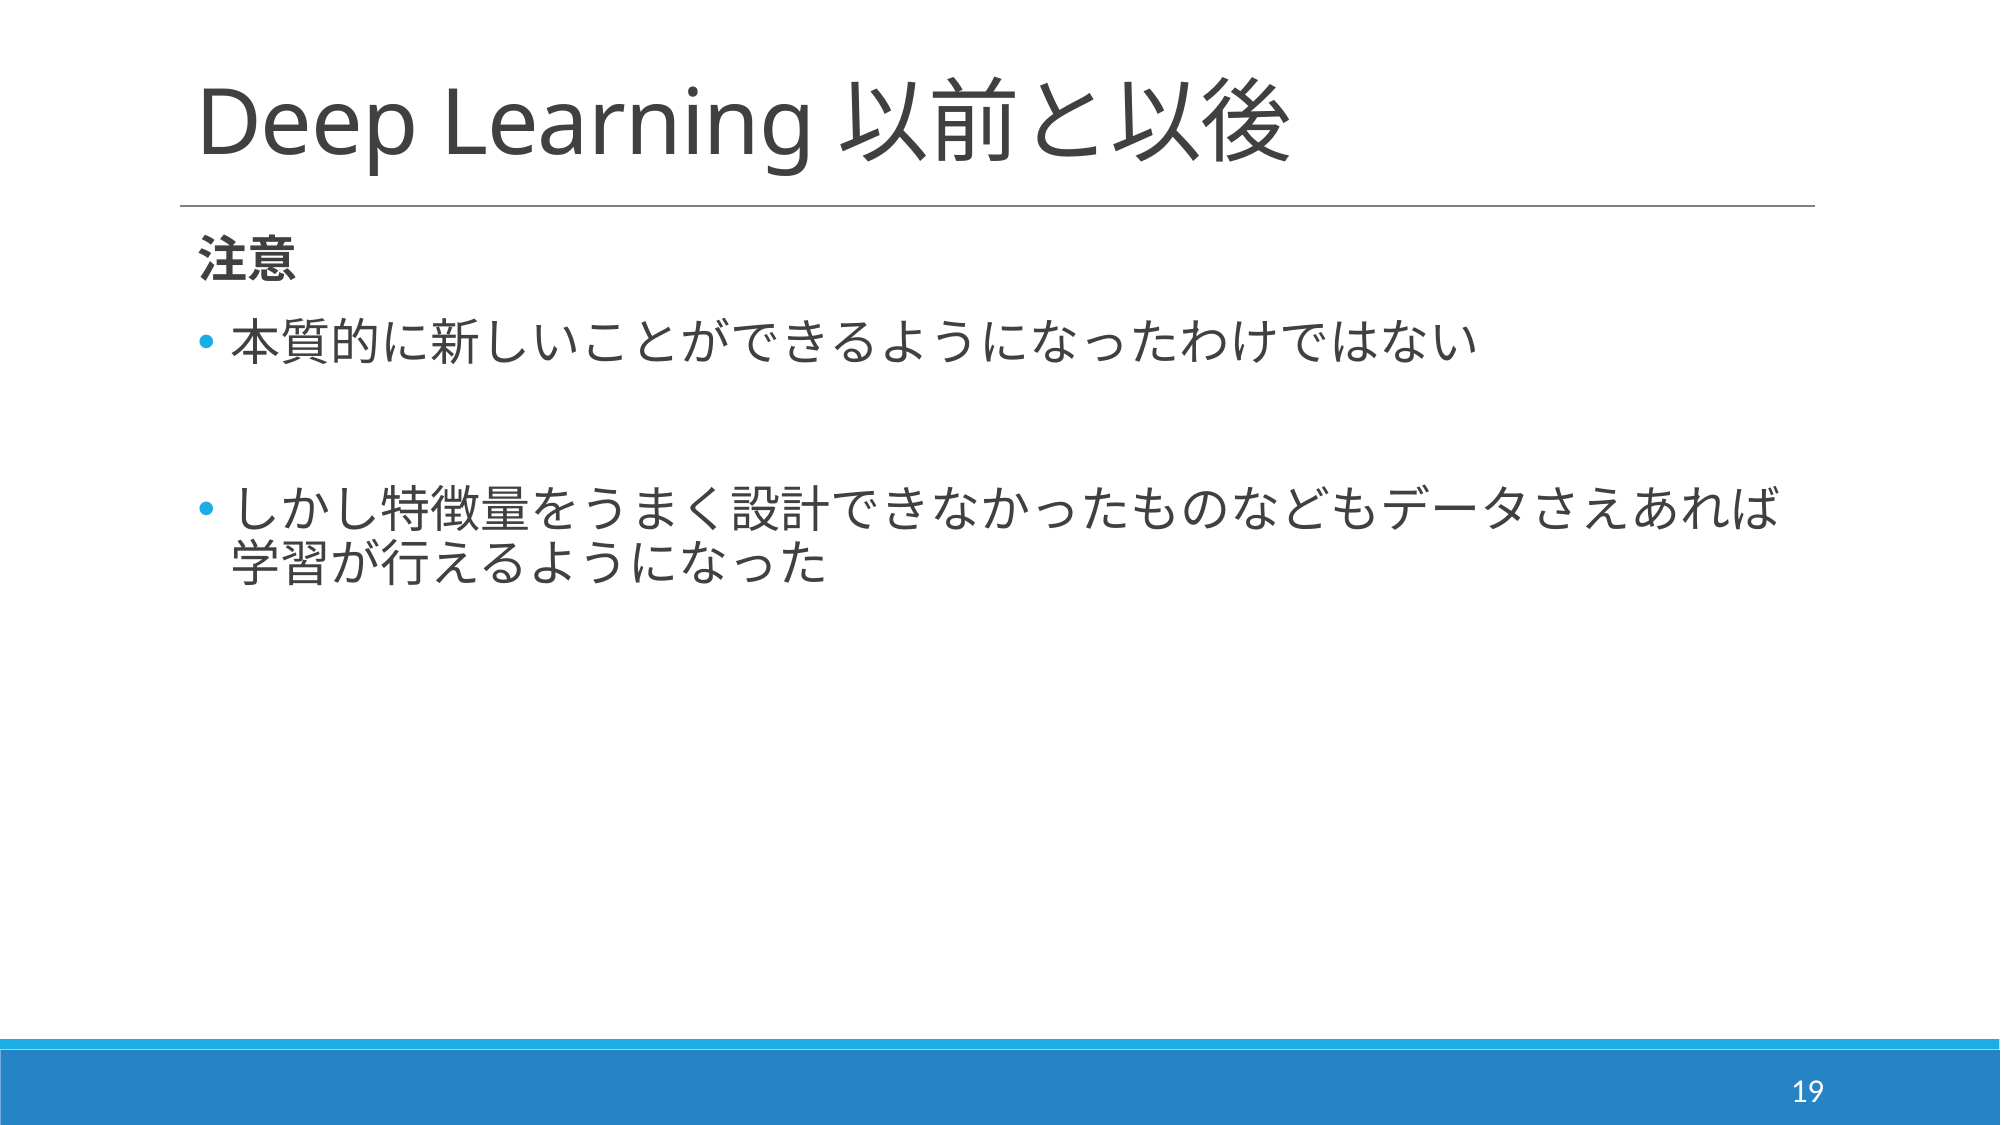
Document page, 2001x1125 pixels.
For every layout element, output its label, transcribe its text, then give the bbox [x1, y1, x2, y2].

title Deep Learning以前と以後 [180, 44, 1830, 181]
list 注意 本質的に新しいことができるようになったわけではない しかし特徴量をうまく設計できなかったものなどもデータさえあれば 学習が行えるようになった [180, 227, 1830, 963]
slide_number 19 [1624, 1059, 1840, 1120]
